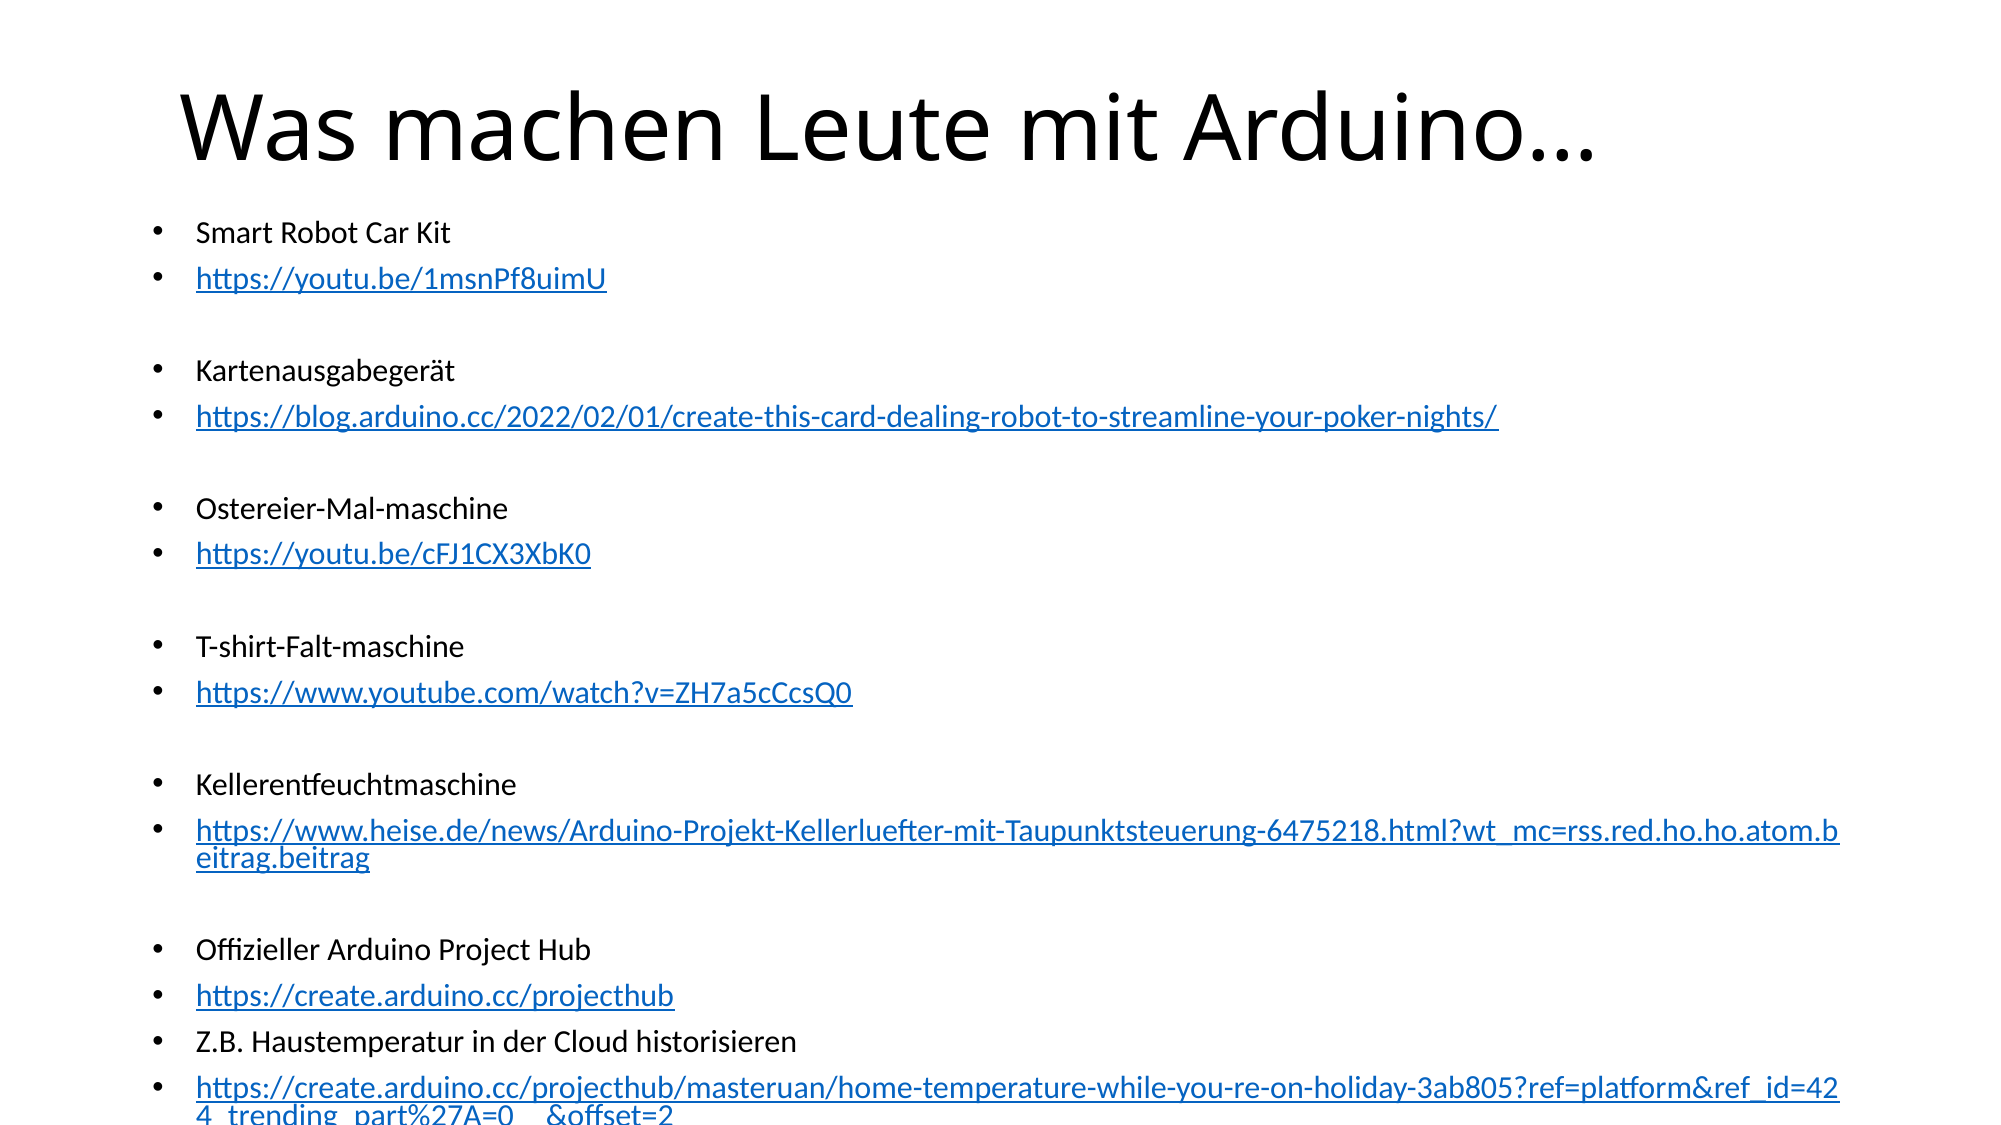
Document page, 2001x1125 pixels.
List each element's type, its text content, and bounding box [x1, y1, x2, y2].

title Was machen Leute mit Arduino… [164, 22, 1890, 240]
list Smart Robot Car Kit https://youtu.be/1msnPf8uimU Kartenausgabegerät https://blog.arduino.cc/2022/02/01/create-this-card-dealing-robot-to-streamline-your-poker-nights/ Ostereier-Mal-maschine https://youtu.be/cFJ1CX3XbK0 T-shirt-Falt-maschine https://www.youtube.com/watch?v=ZH7a5cCcsQ0 Kellerentfeuchtmaschine https://www.heise.de/news/Arduino-Projekt-Kellerluefter-mit-Taupunktsteuerung-6475218.html?wt_mc=rss.red.ho.ho.atom.beitrag.beitrag Offizieller Arduino Project Hub https://create.arduino.cc/projecthub Z.B. Haustemperatur in der Cloud historisieren https://create.arduino.cc/projecthub/masteruan/home-temperature-while-you-re-on-holiday-3ab805?ref=platform&ref_id=424_trending_part%27A=0__&offset=2 [137, 207, 1863, 1086]
